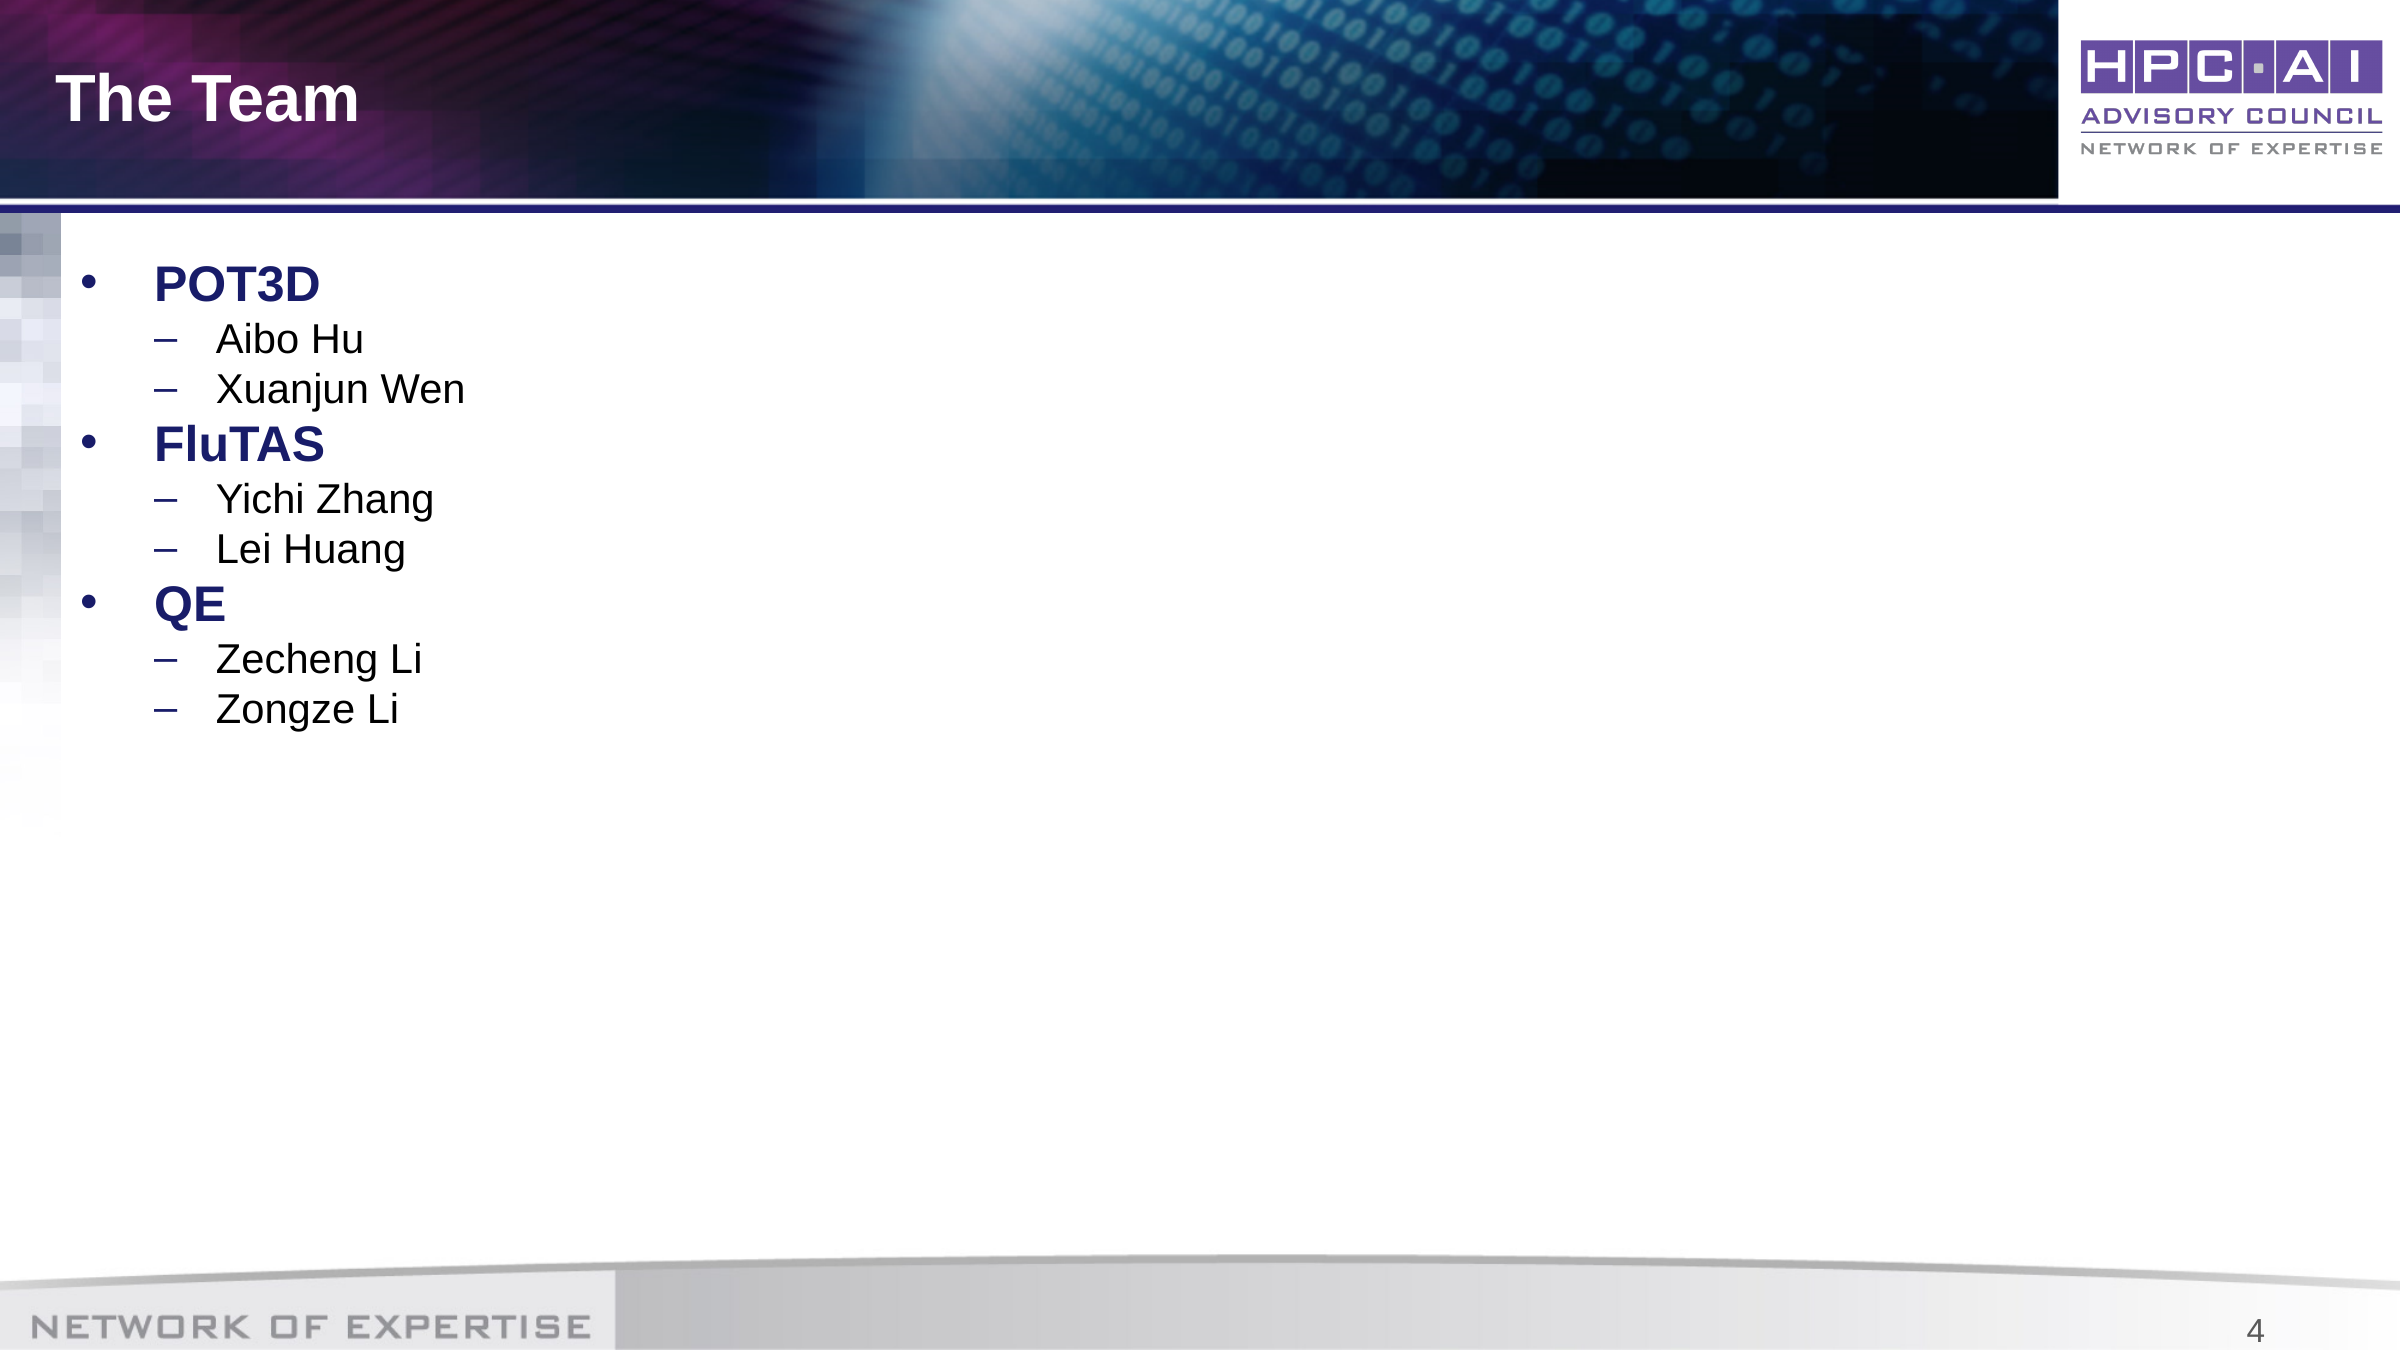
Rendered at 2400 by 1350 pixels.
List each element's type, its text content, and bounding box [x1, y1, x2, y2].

picture [0, 1229, 2400, 1350]
list POT3D Aibo Hu Xuanjun Wen FluTAS Yichi Zhang Lei Huang QE Zecheng Li Zongze Li [80, 251, 2280, 1083]
title The Team [40, 12, 2018, 178]
picture [0, 0, 2400, 883]
